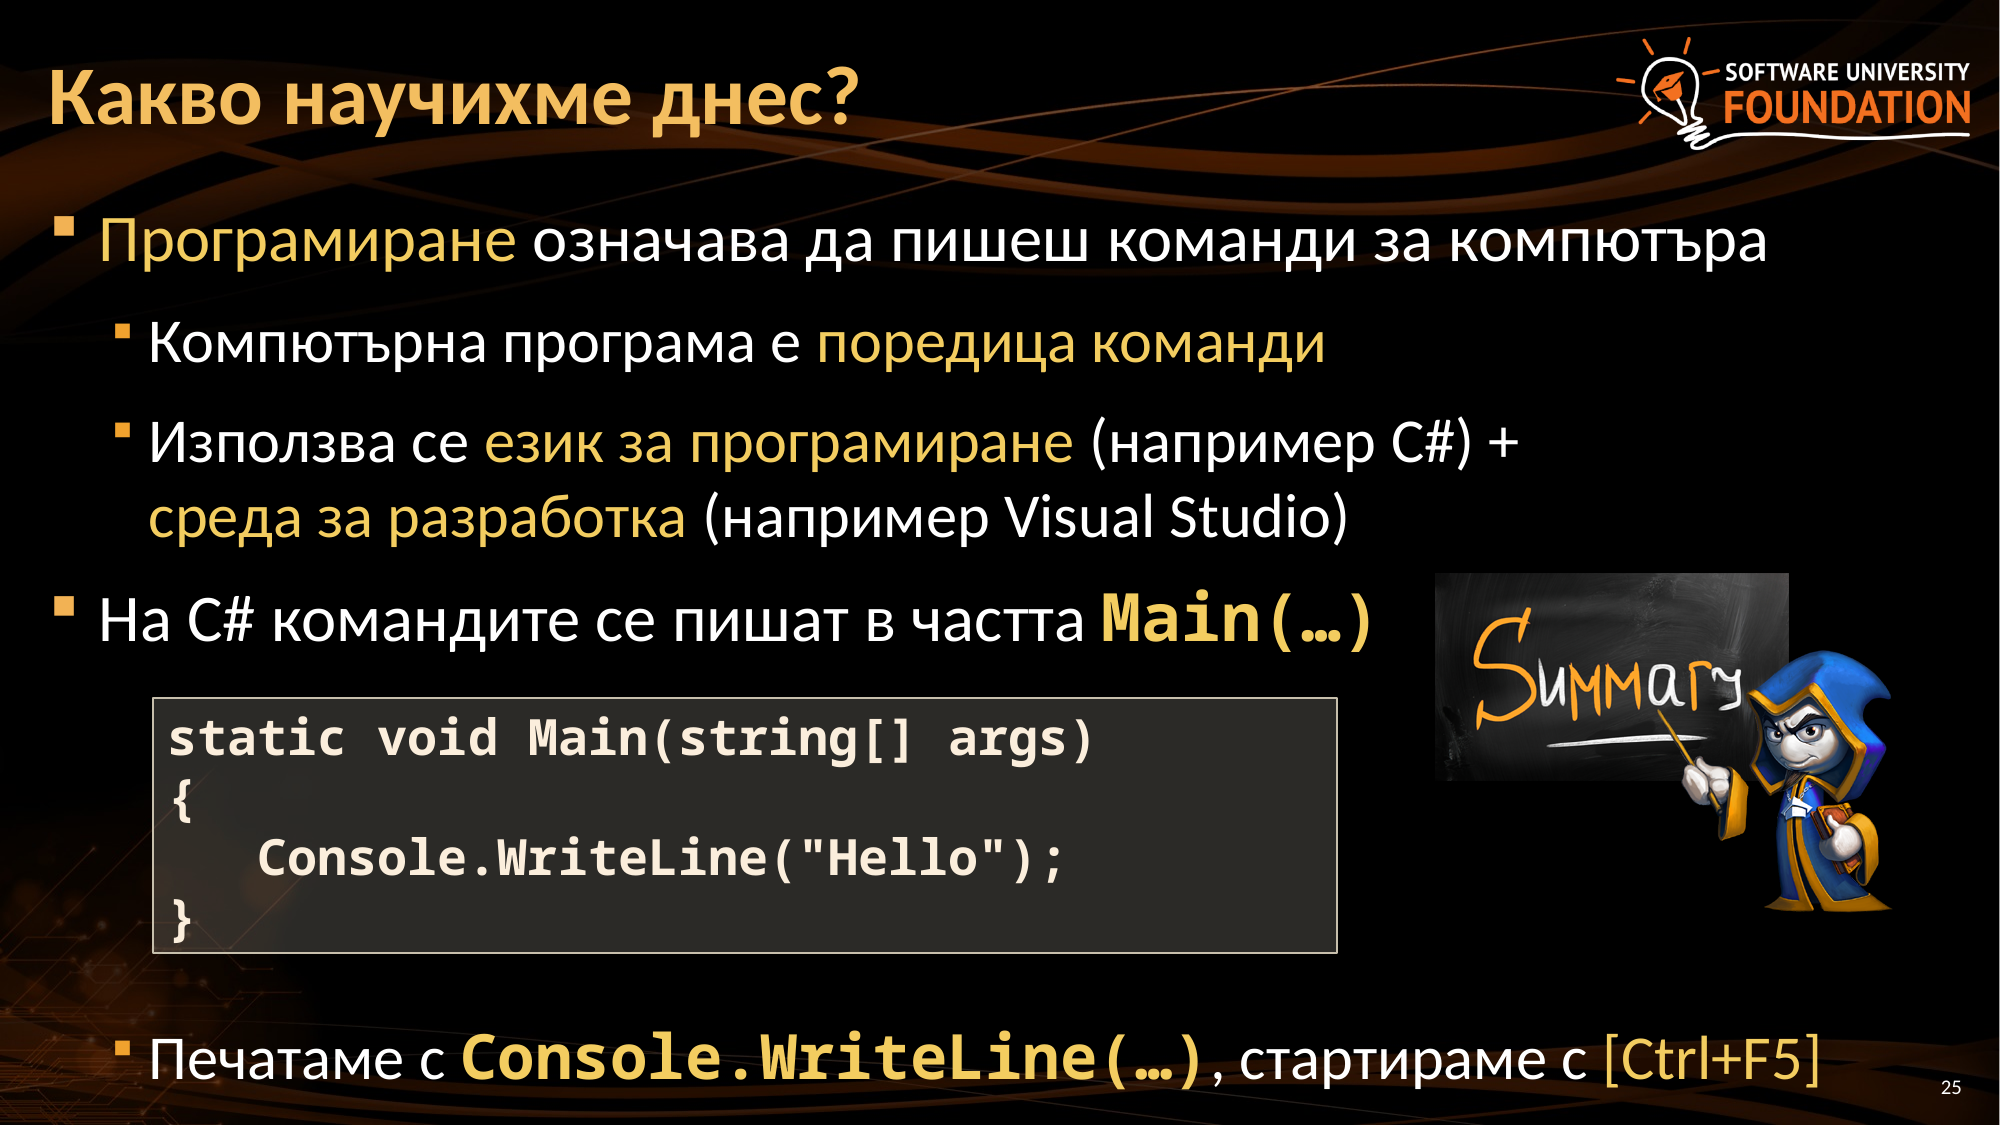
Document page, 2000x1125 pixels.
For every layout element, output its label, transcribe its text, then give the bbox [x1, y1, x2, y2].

text_box static void Main(string[] args) { Console.WriteLine("Hello"); } [153, 698, 1338, 954]
picture [0, 0, 2000, 1125]
list Програмиране означава да пишеш команди за компютъра Компютърна програма е поредица команди Използва се език за програмиране (например C#) + среда за разработка (например Visual Studio) На C# командите се пишат в частта Main(…) Печатаме с Console.WriteLine(…), стартираме с [Ctrl+F5] [31, 188, 1968, 1103]
title Какво научихме днес? [30, 6, 1602, 189]
